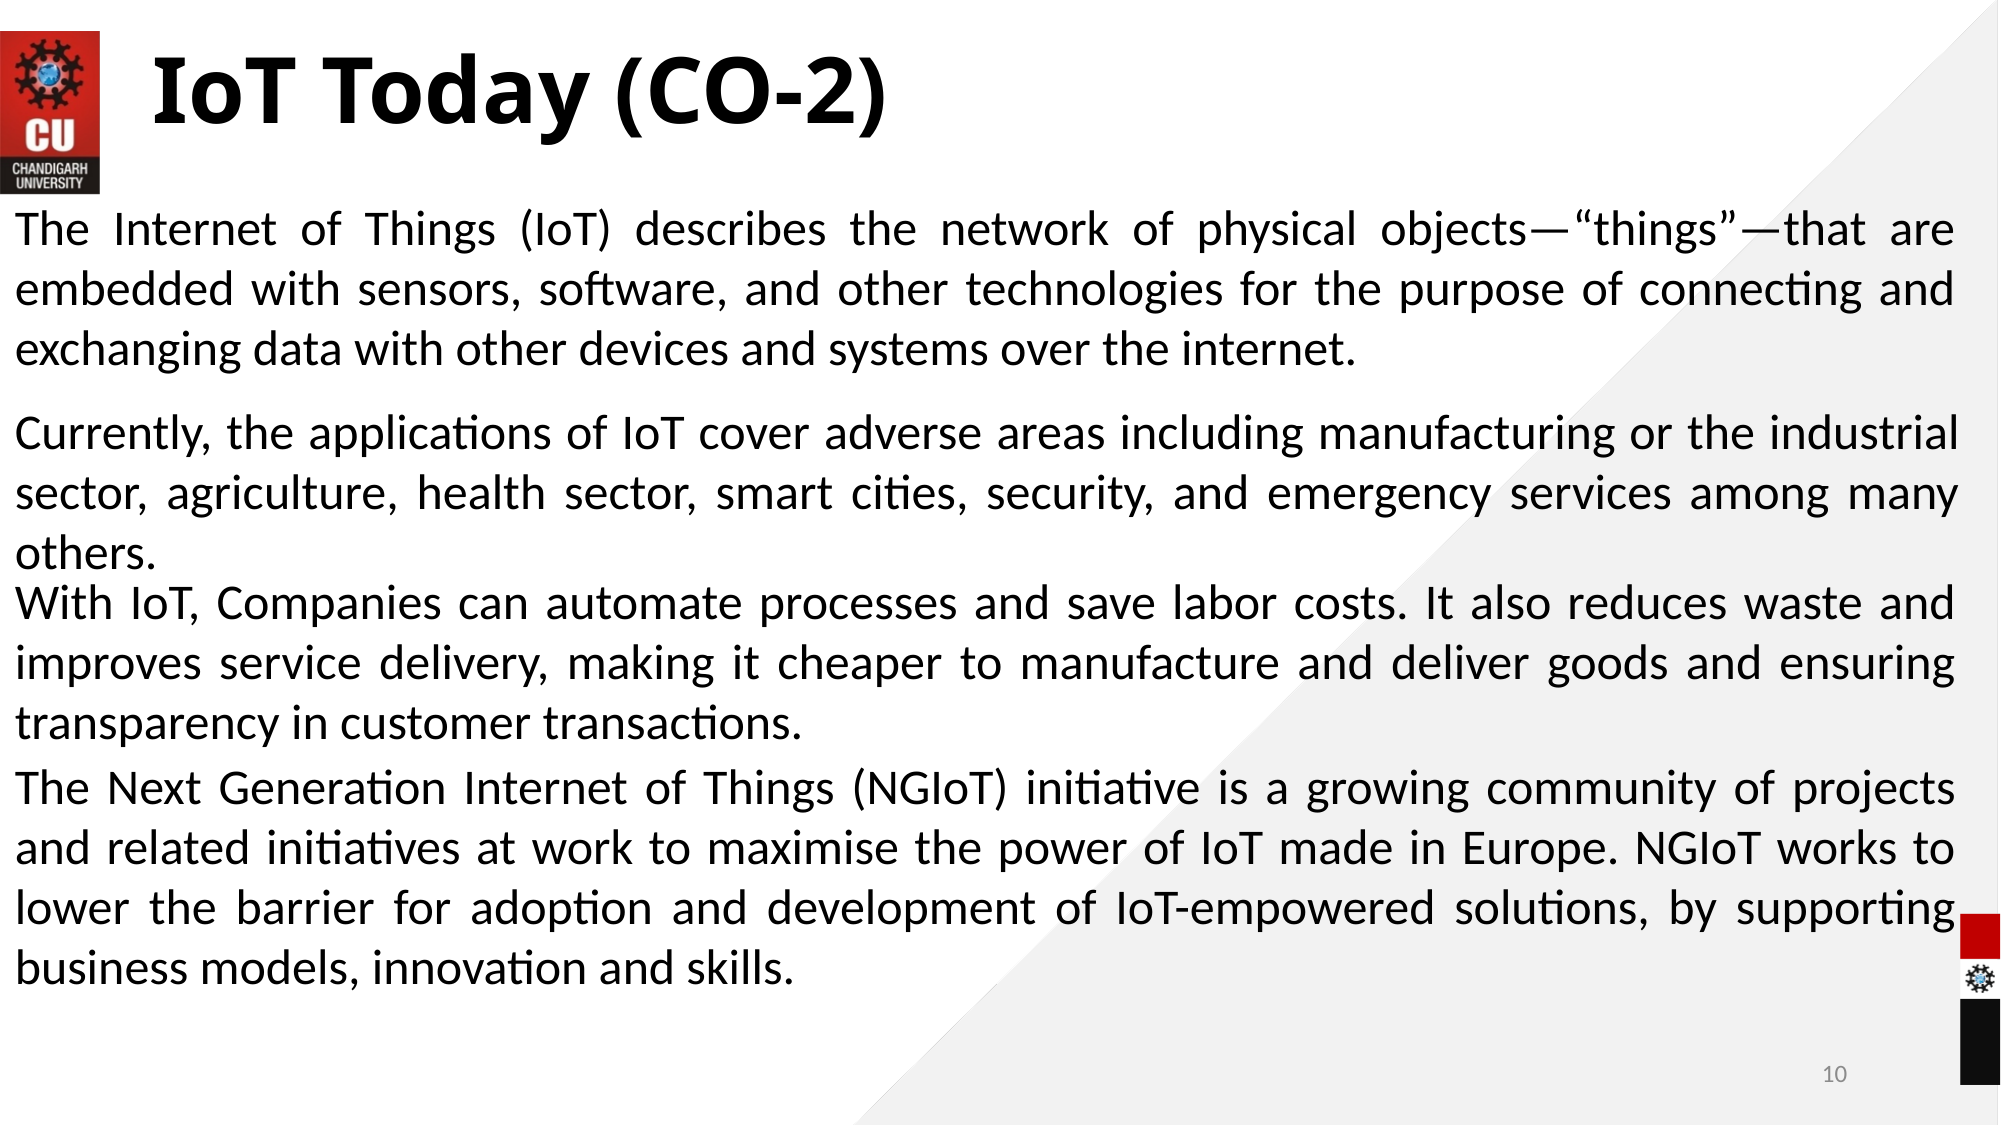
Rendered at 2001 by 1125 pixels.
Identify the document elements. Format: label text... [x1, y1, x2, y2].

text_box The Internet of Things (IoT) describes the network of physical objects—“things”—that are embedded with sensors, software, and other technologies for the purpose of connecting and exchanging data with other devices and systems over the internet. [0, 188, 1972, 383]
text_box With IoT, Companies can automate processes and save labor costs. It also reduces waste and improves service delivery, making it cheaper to manufacture and deliver goods and ensuring transparency in customer transactions. [0, 562, 1972, 746]
slide_number 10 [1412, 1042, 1863, 1103]
picture [0, 0, 137, 188]
picture [0, 0, 2001, 1125]
text_box Currently, the applications of IoT cover adverse areas including manufacturing or the industrial sector, agriculture, health sector, smart cities, security, and emergency services among many others. [0, 392, 1976, 587]
title IoT Today (CO-2) [137, 0, 1863, 188]
text_box The Next Generation Internet of Things (NGIoT) initiative is a growing community of projects and related initiatives at work to maximise the power of IoT made in Europe. NGIoT works to lower the barrier for adoption and development of IoT-empowered solutions, by supporting business models, innovation and skills. [0, 746, 1972, 1002]
